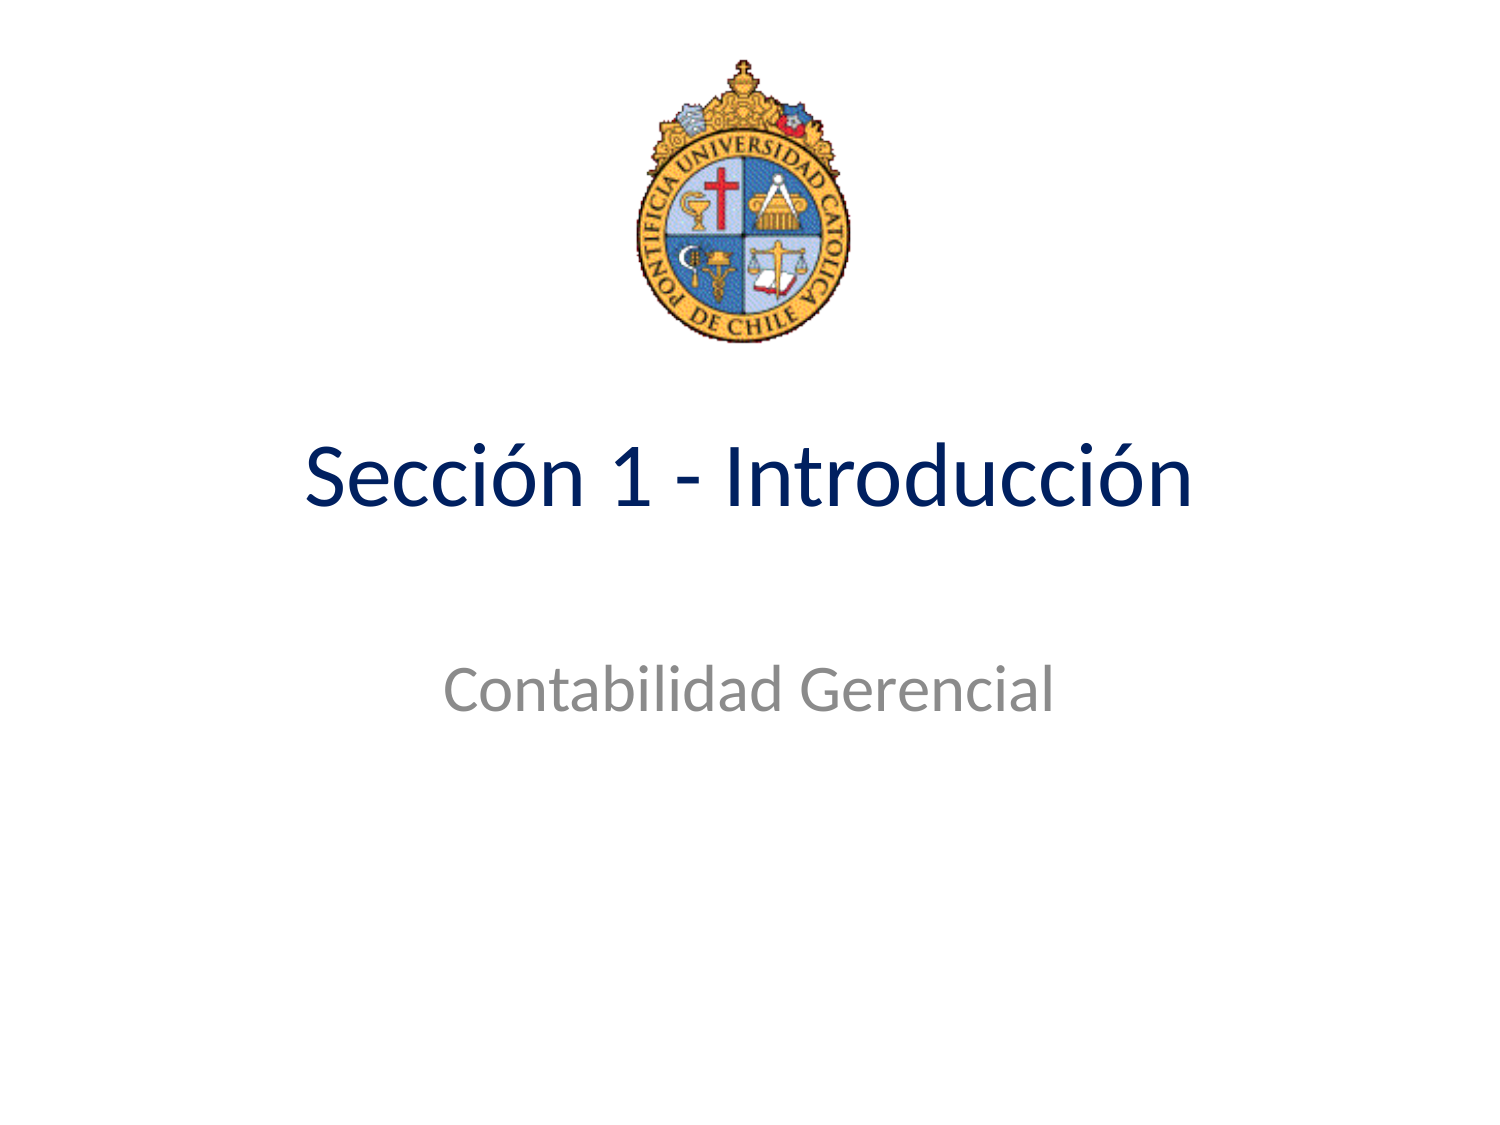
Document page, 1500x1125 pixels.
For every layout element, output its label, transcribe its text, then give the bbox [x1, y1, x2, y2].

title Sección 1 - Introducción [112, 349, 1388, 591]
subtitle Contabilidad Gerencial [225, 637, 1275, 811]
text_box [608, 54, 881, 350]
